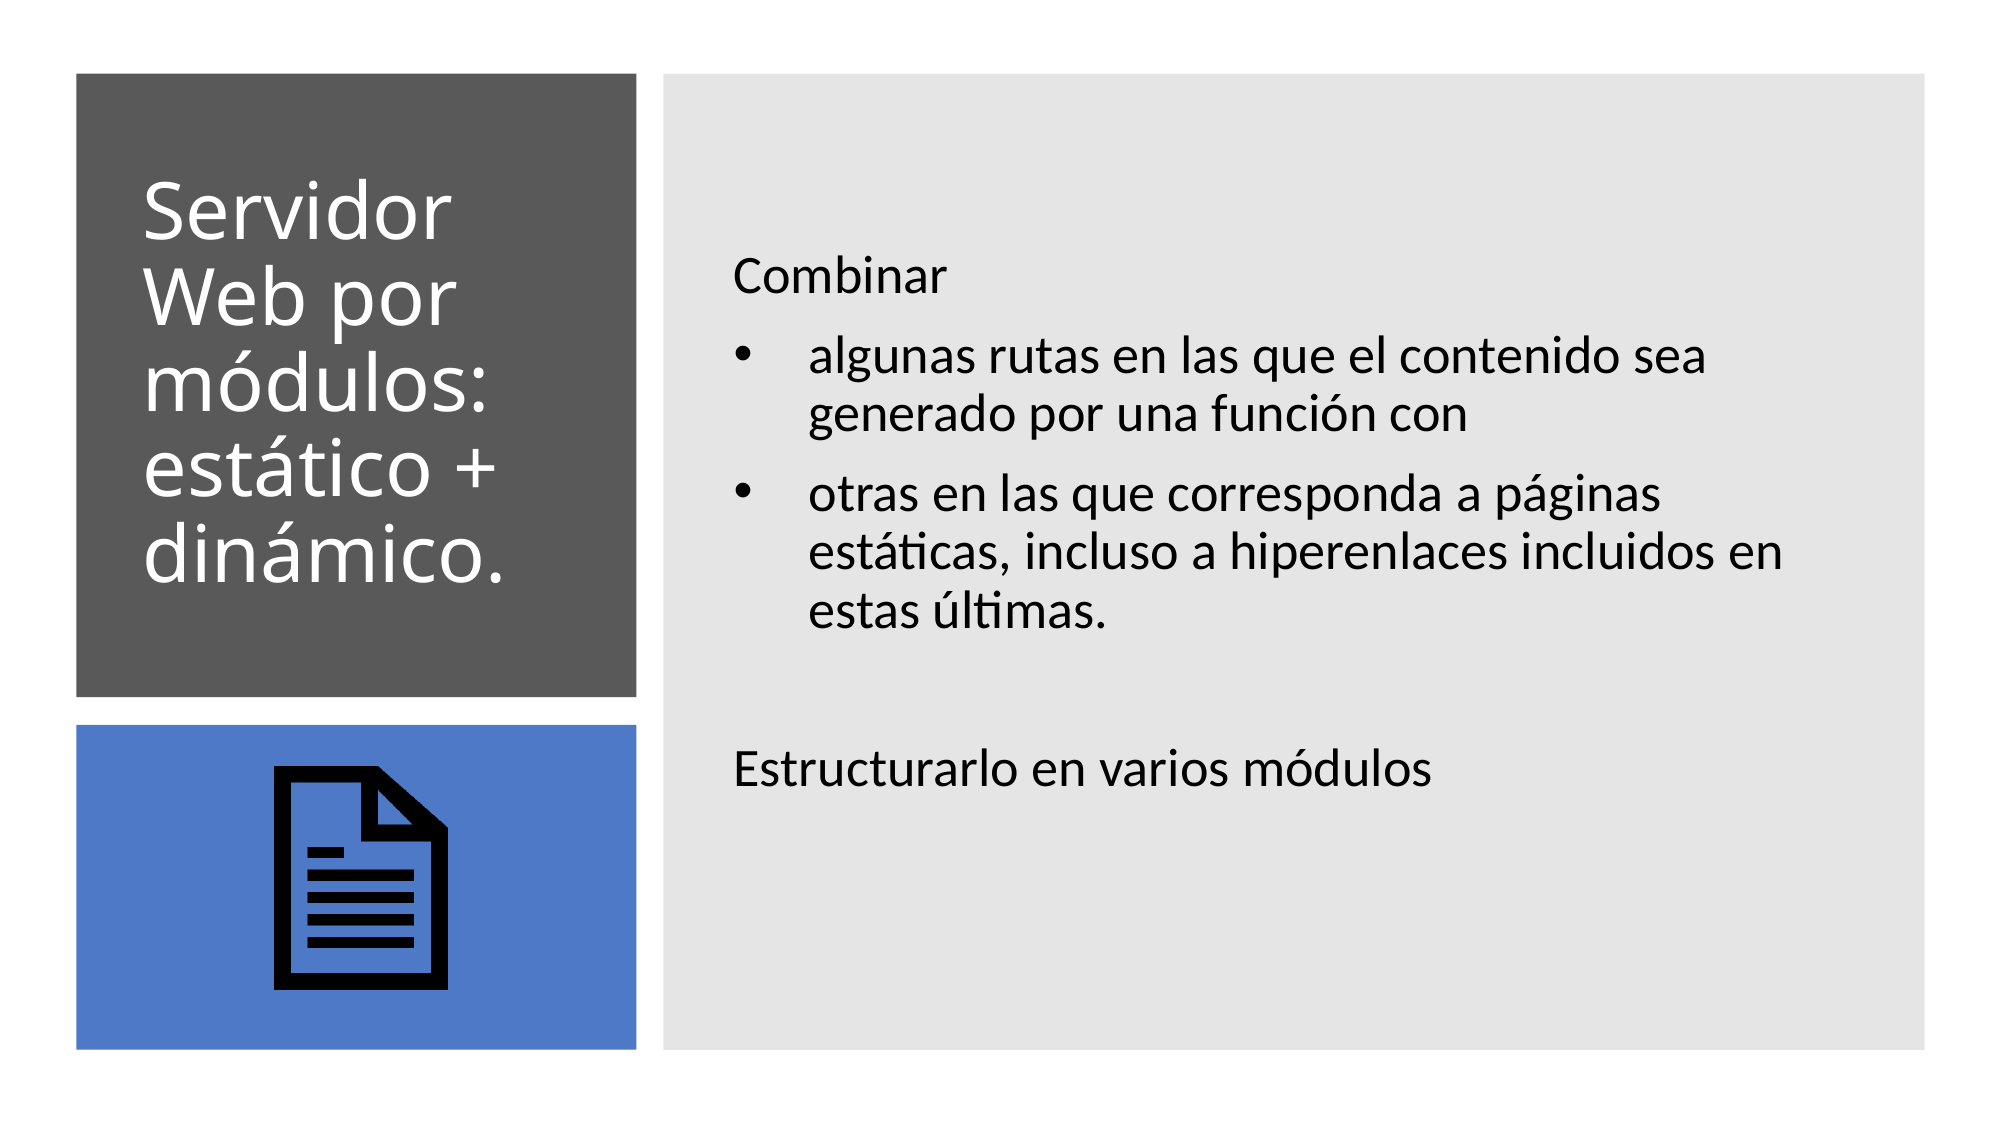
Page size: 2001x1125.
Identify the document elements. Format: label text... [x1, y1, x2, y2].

text_box [662, 72, 1926, 1051]
list Combinar algunas rutas en las que el contenido sea generado por una función con otras en las que corresponda a páginas estáticas, incluso a hiperenlaces incluidos en estas últimas. Estructurarlo en varios módulos [718, 112, 1873, 986]
picture [226, 743, 495, 1012]
text_box [75, 72, 637, 698]
title Servidor Web por módulos: estático + dinámico. [127, 120, 595, 652]
text_box [75, 724, 637, 1051]
